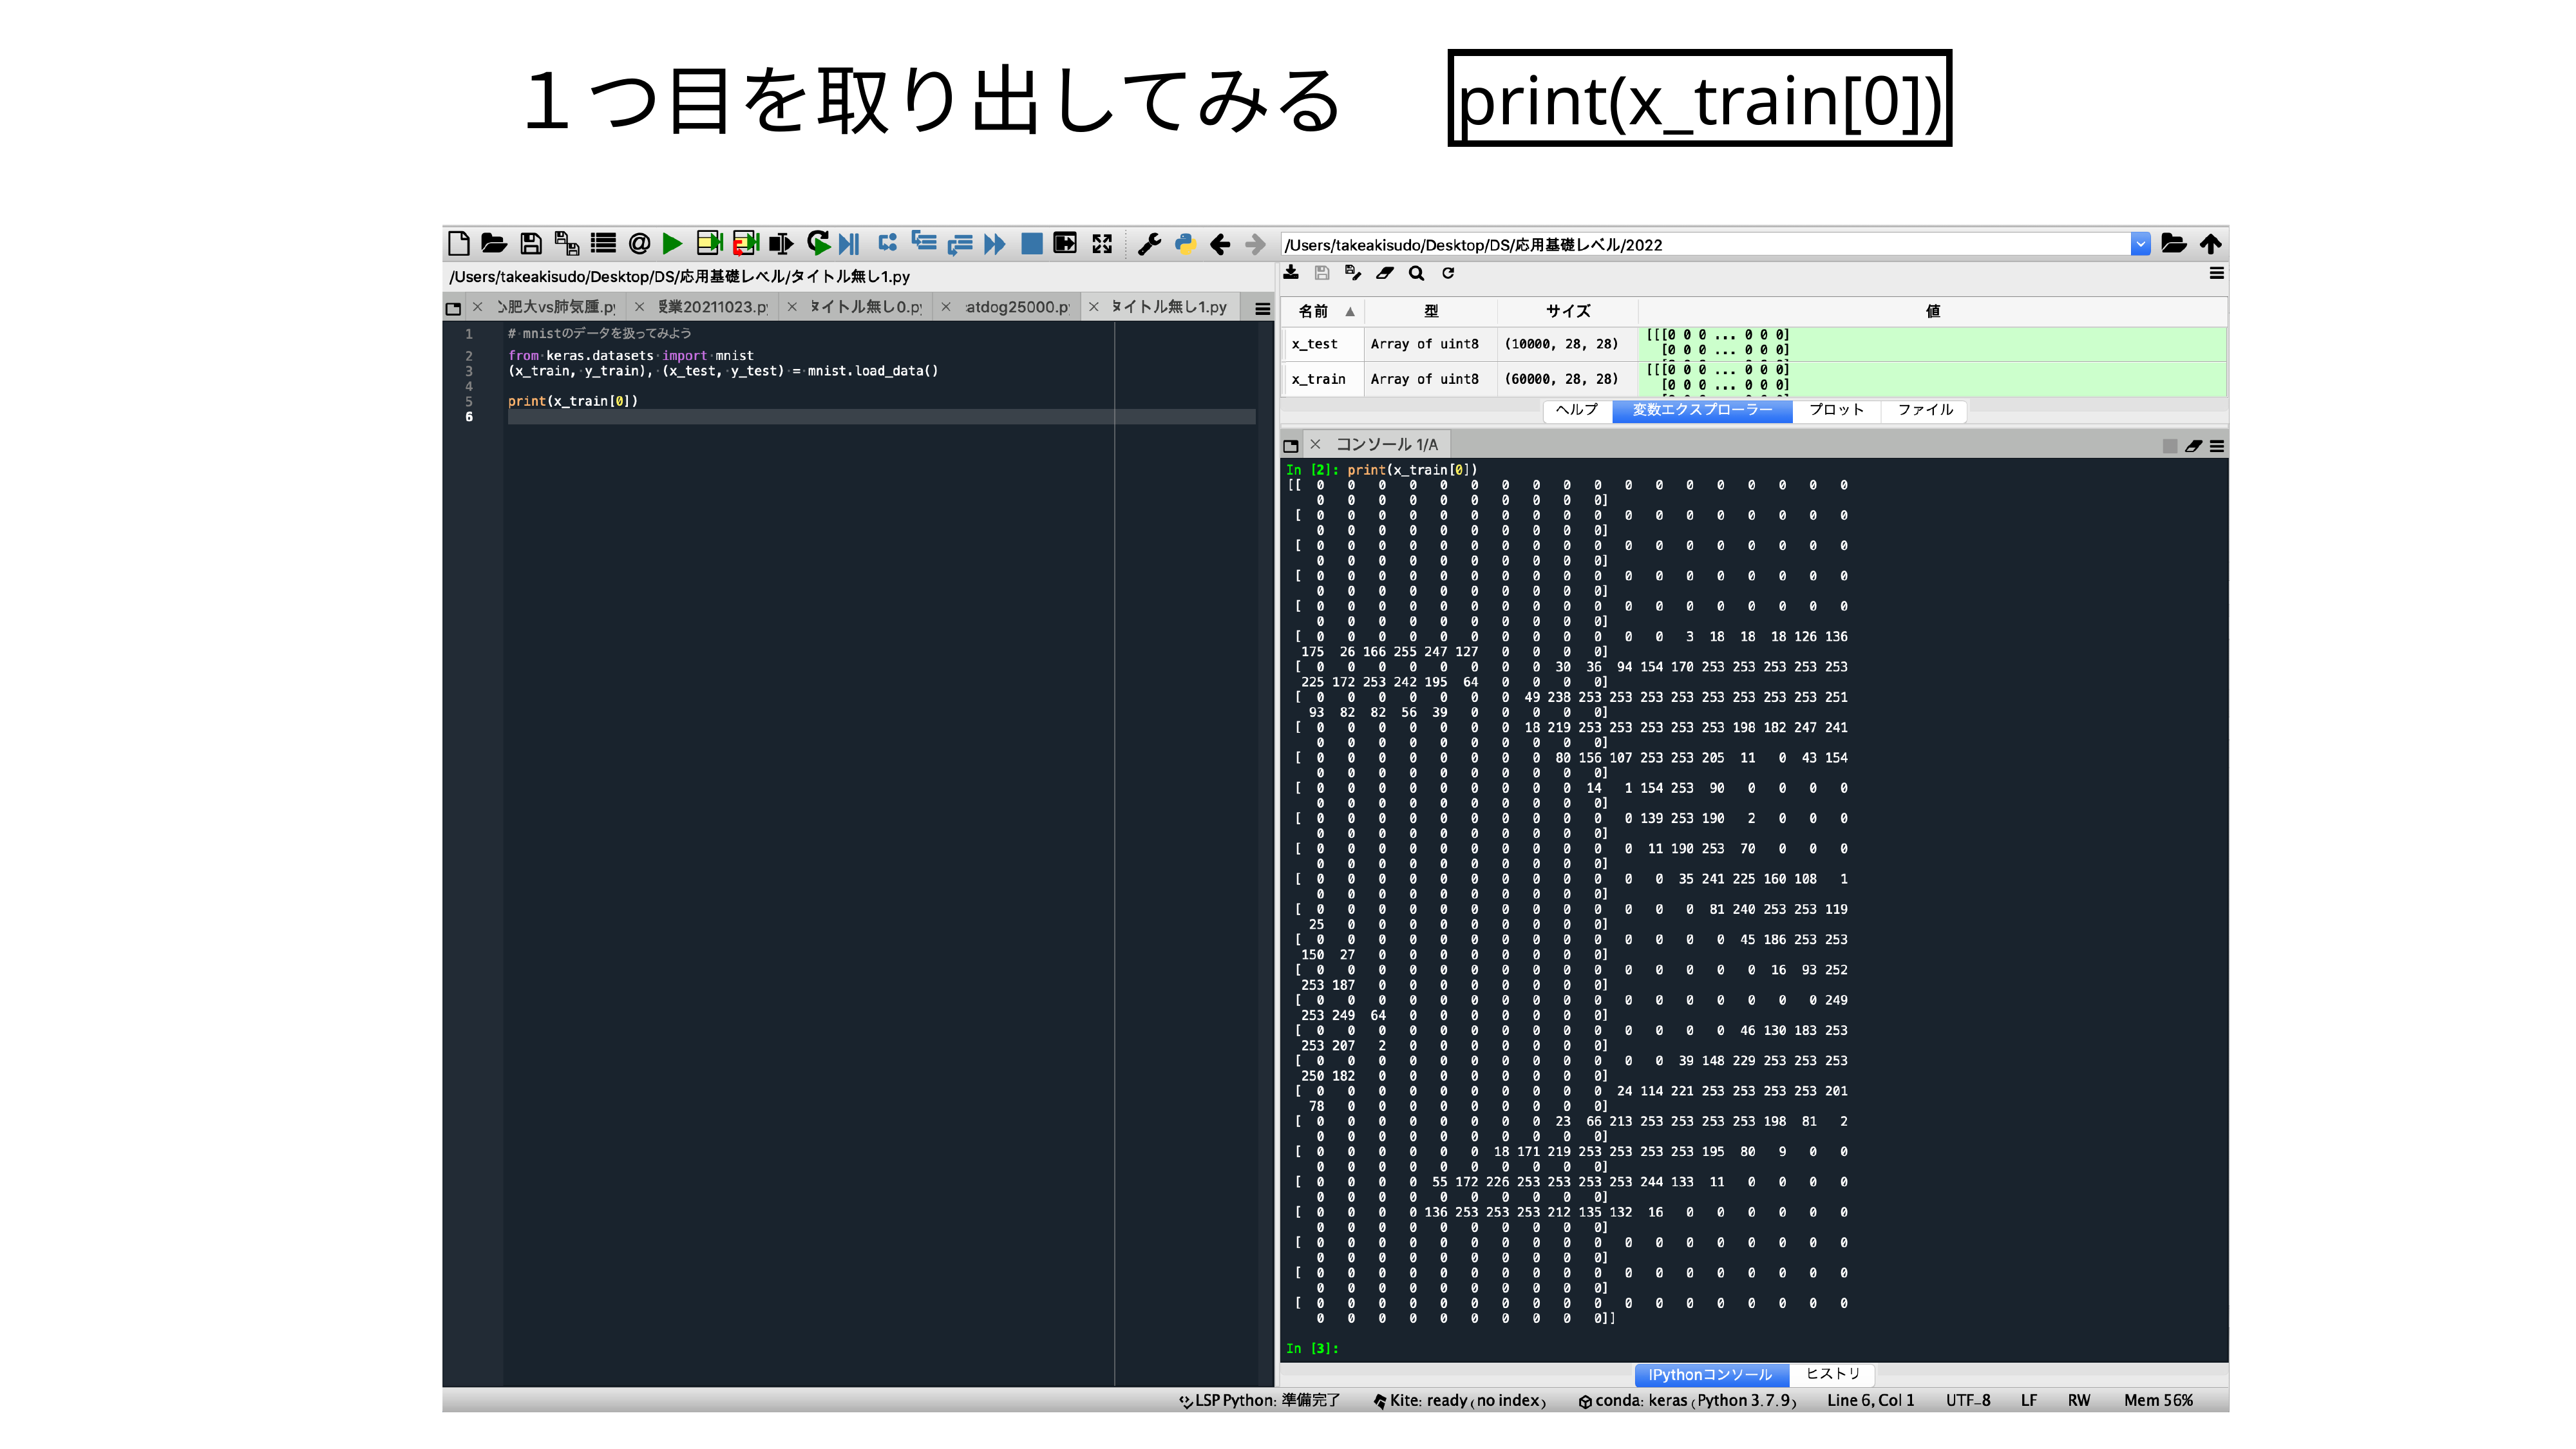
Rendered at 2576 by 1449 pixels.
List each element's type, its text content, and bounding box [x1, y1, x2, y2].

text_box print(x_train[0]) [1451, 52, 1950, 144]
picture [442, 225, 2230, 1412]
text_box １つ目を取り出してみる [504, 46, 1354, 149]
